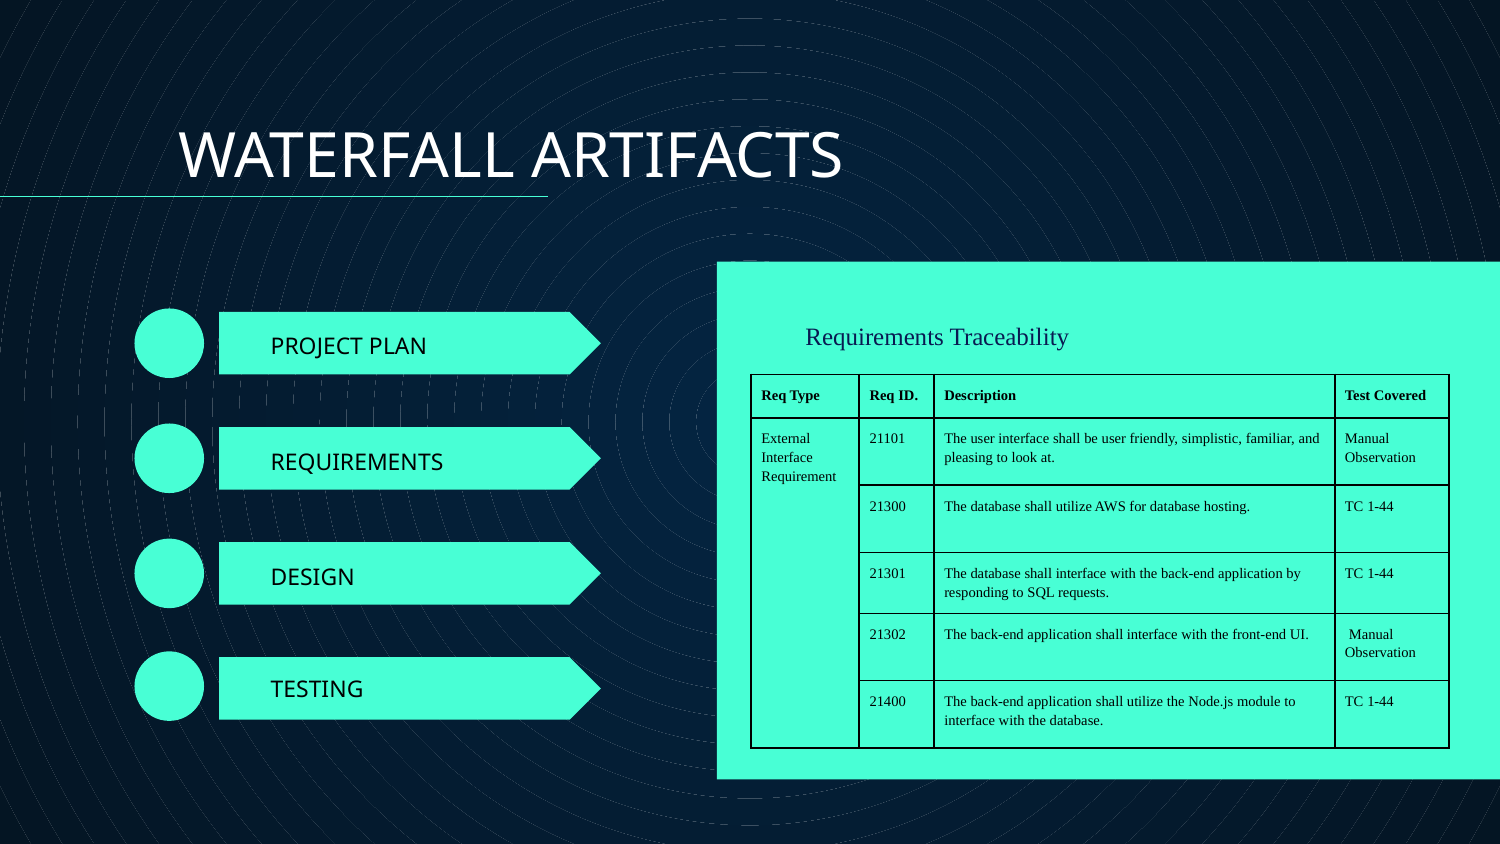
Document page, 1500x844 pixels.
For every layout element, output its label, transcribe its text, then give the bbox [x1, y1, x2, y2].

table_cell Manual Observation [1336, 419, 1448, 484]
table_cell 21101 [860, 419, 933, 484]
table_cell The database shall utilize AWS for database hosting. [935, 486, 1334, 552]
table_cell The user interface shall be user friendly, simplistic, familiar, and pleasing to look at. [935, 419, 1334, 484]
title TESTING [255, 685, 597, 718]
title WATERFALL ARTIFACTS [163, 105, 1449, 206]
text_box [219, 542, 601, 605]
table_header Test Covered [1336, 375, 1448, 417]
table_cell External Interface Requirement [752, 419, 858, 747]
table_header Description [935, 375, 1334, 417]
table_header Req Type [752, 375, 858, 417]
table_cell 21400 [860, 681, 933, 747]
table_cell Manual Observation [1336, 614, 1448, 680]
text_box [219, 311, 601, 375]
text_box [134, 538, 205, 609]
title REQUIREMENTS [255, 457, 597, 490]
table_cell 21302 [860, 614, 933, 680]
table_cell TC 1-44 [1336, 553, 1448, 613]
text_box [134, 651, 205, 721]
text_box Requirements Traceability [716, 261, 1500, 780]
title PROJECT PLAN [255, 342, 597, 375]
table_cell 21300 [860, 486, 933, 552]
table_cell TC 1-44 [1336, 681, 1448, 747]
table_cell The back-end application shall utilize the Node.js module to interface with the database. [935, 681, 1334, 747]
text_box [219, 427, 601, 490]
table_cell TC 1-44 [1336, 486, 1448, 552]
table_cell The database shall interface with the back-end application by responding to SQL requests. [935, 553, 1334, 613]
title DESIGN [255, 572, 597, 605]
table_cell 21301 [860, 553, 933, 613]
text_box [219, 657, 601, 720]
table_header Req ID. [860, 375, 933, 417]
text_box [134, 423, 205, 494]
text_box [134, 308, 205, 379]
table_cell The back-end application shall interface with the front-end UI. [935, 614, 1334, 680]
